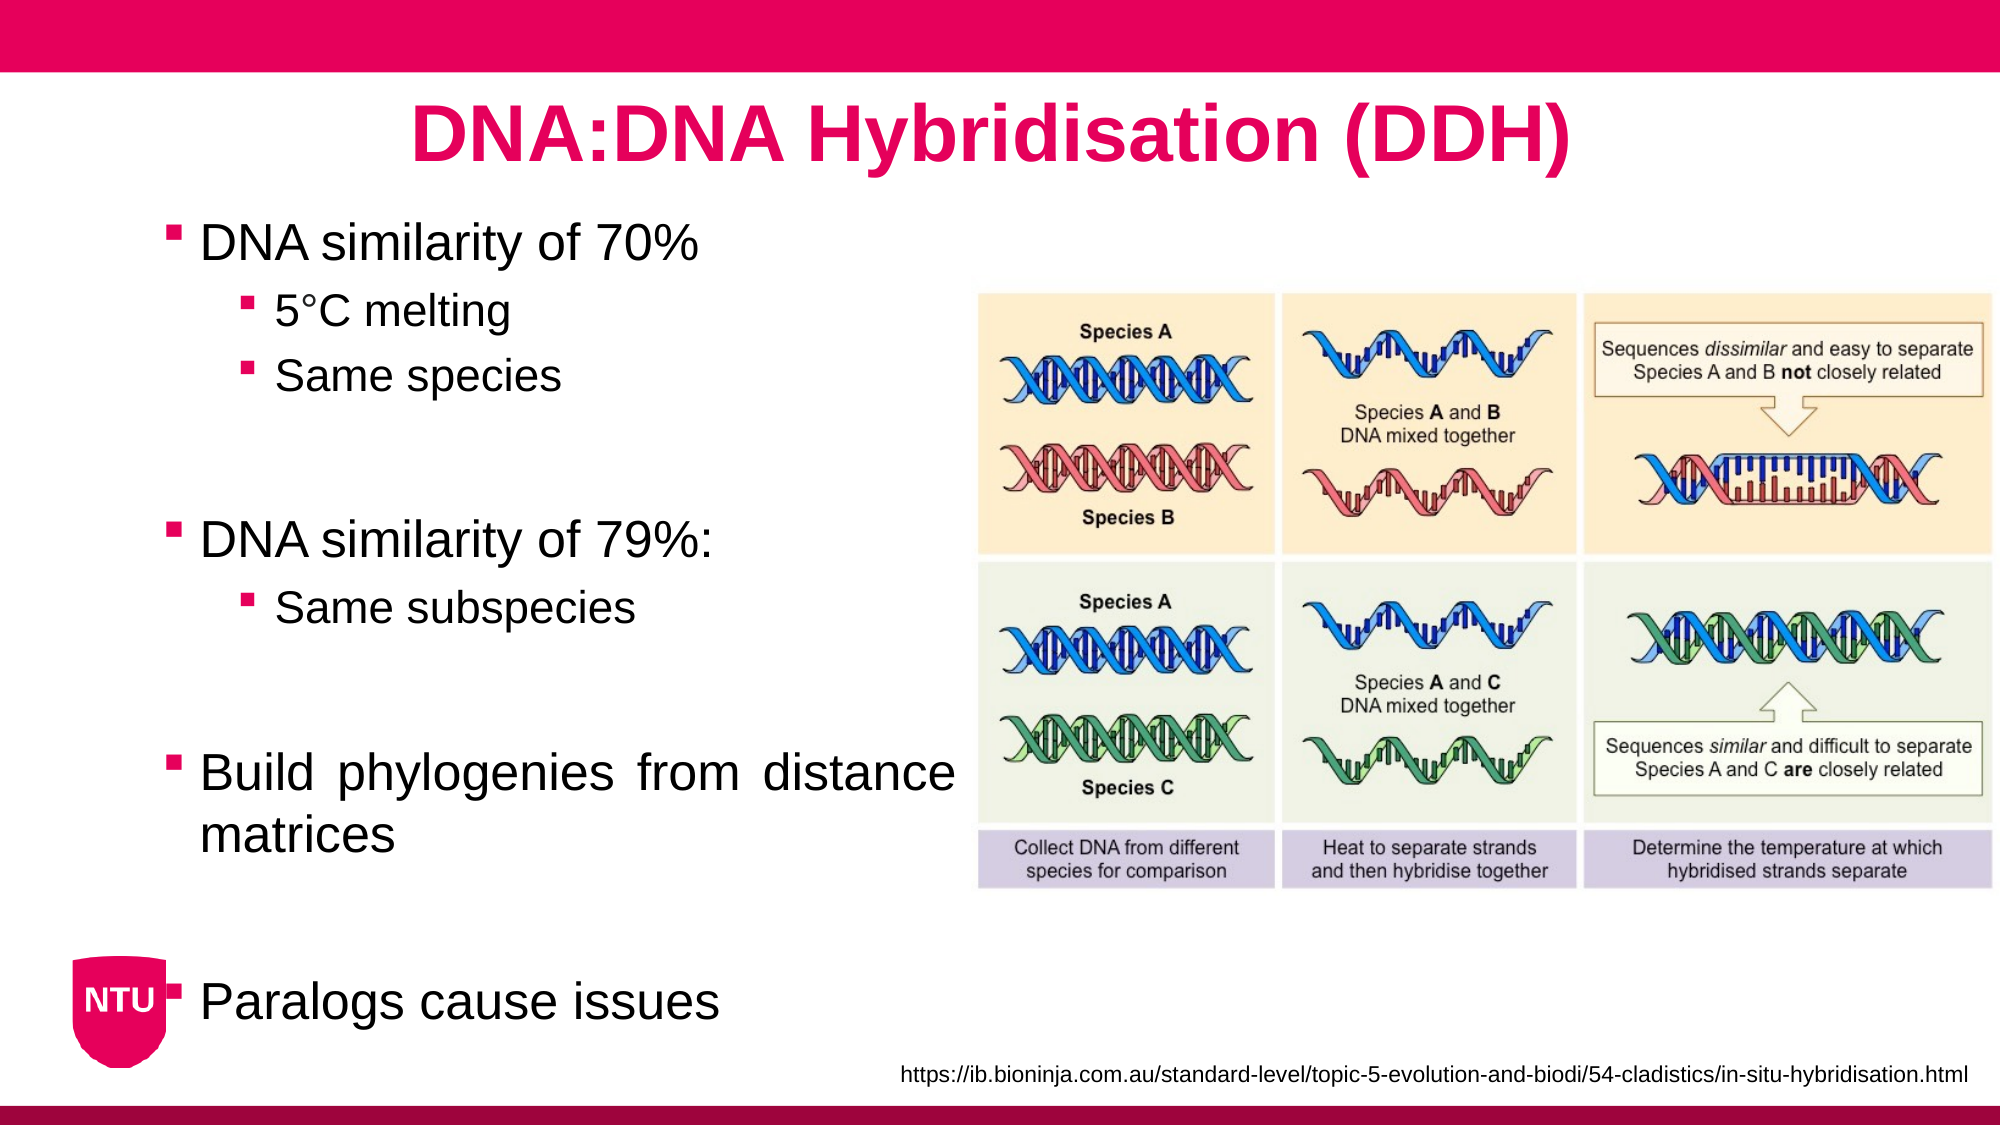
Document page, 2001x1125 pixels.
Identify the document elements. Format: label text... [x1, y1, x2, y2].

text_box https://ib.bioninja.com.au/standard-level/topic-5-evolution-and-biodi/54-cladistics/in-situ-hybridisation.html [885, 1052, 2000, 1095]
text_box DNA:DNA Hybridisation (DDH) [72, 72, 1928, 185]
list DNA similarity of 70% 5°C melting Same species DNA similarity of 79%: Same subspecies Build phylogenies from distance matrices Paralogs cause issues [162, 200, 972, 1095]
picture [971, 275, 2000, 896]
